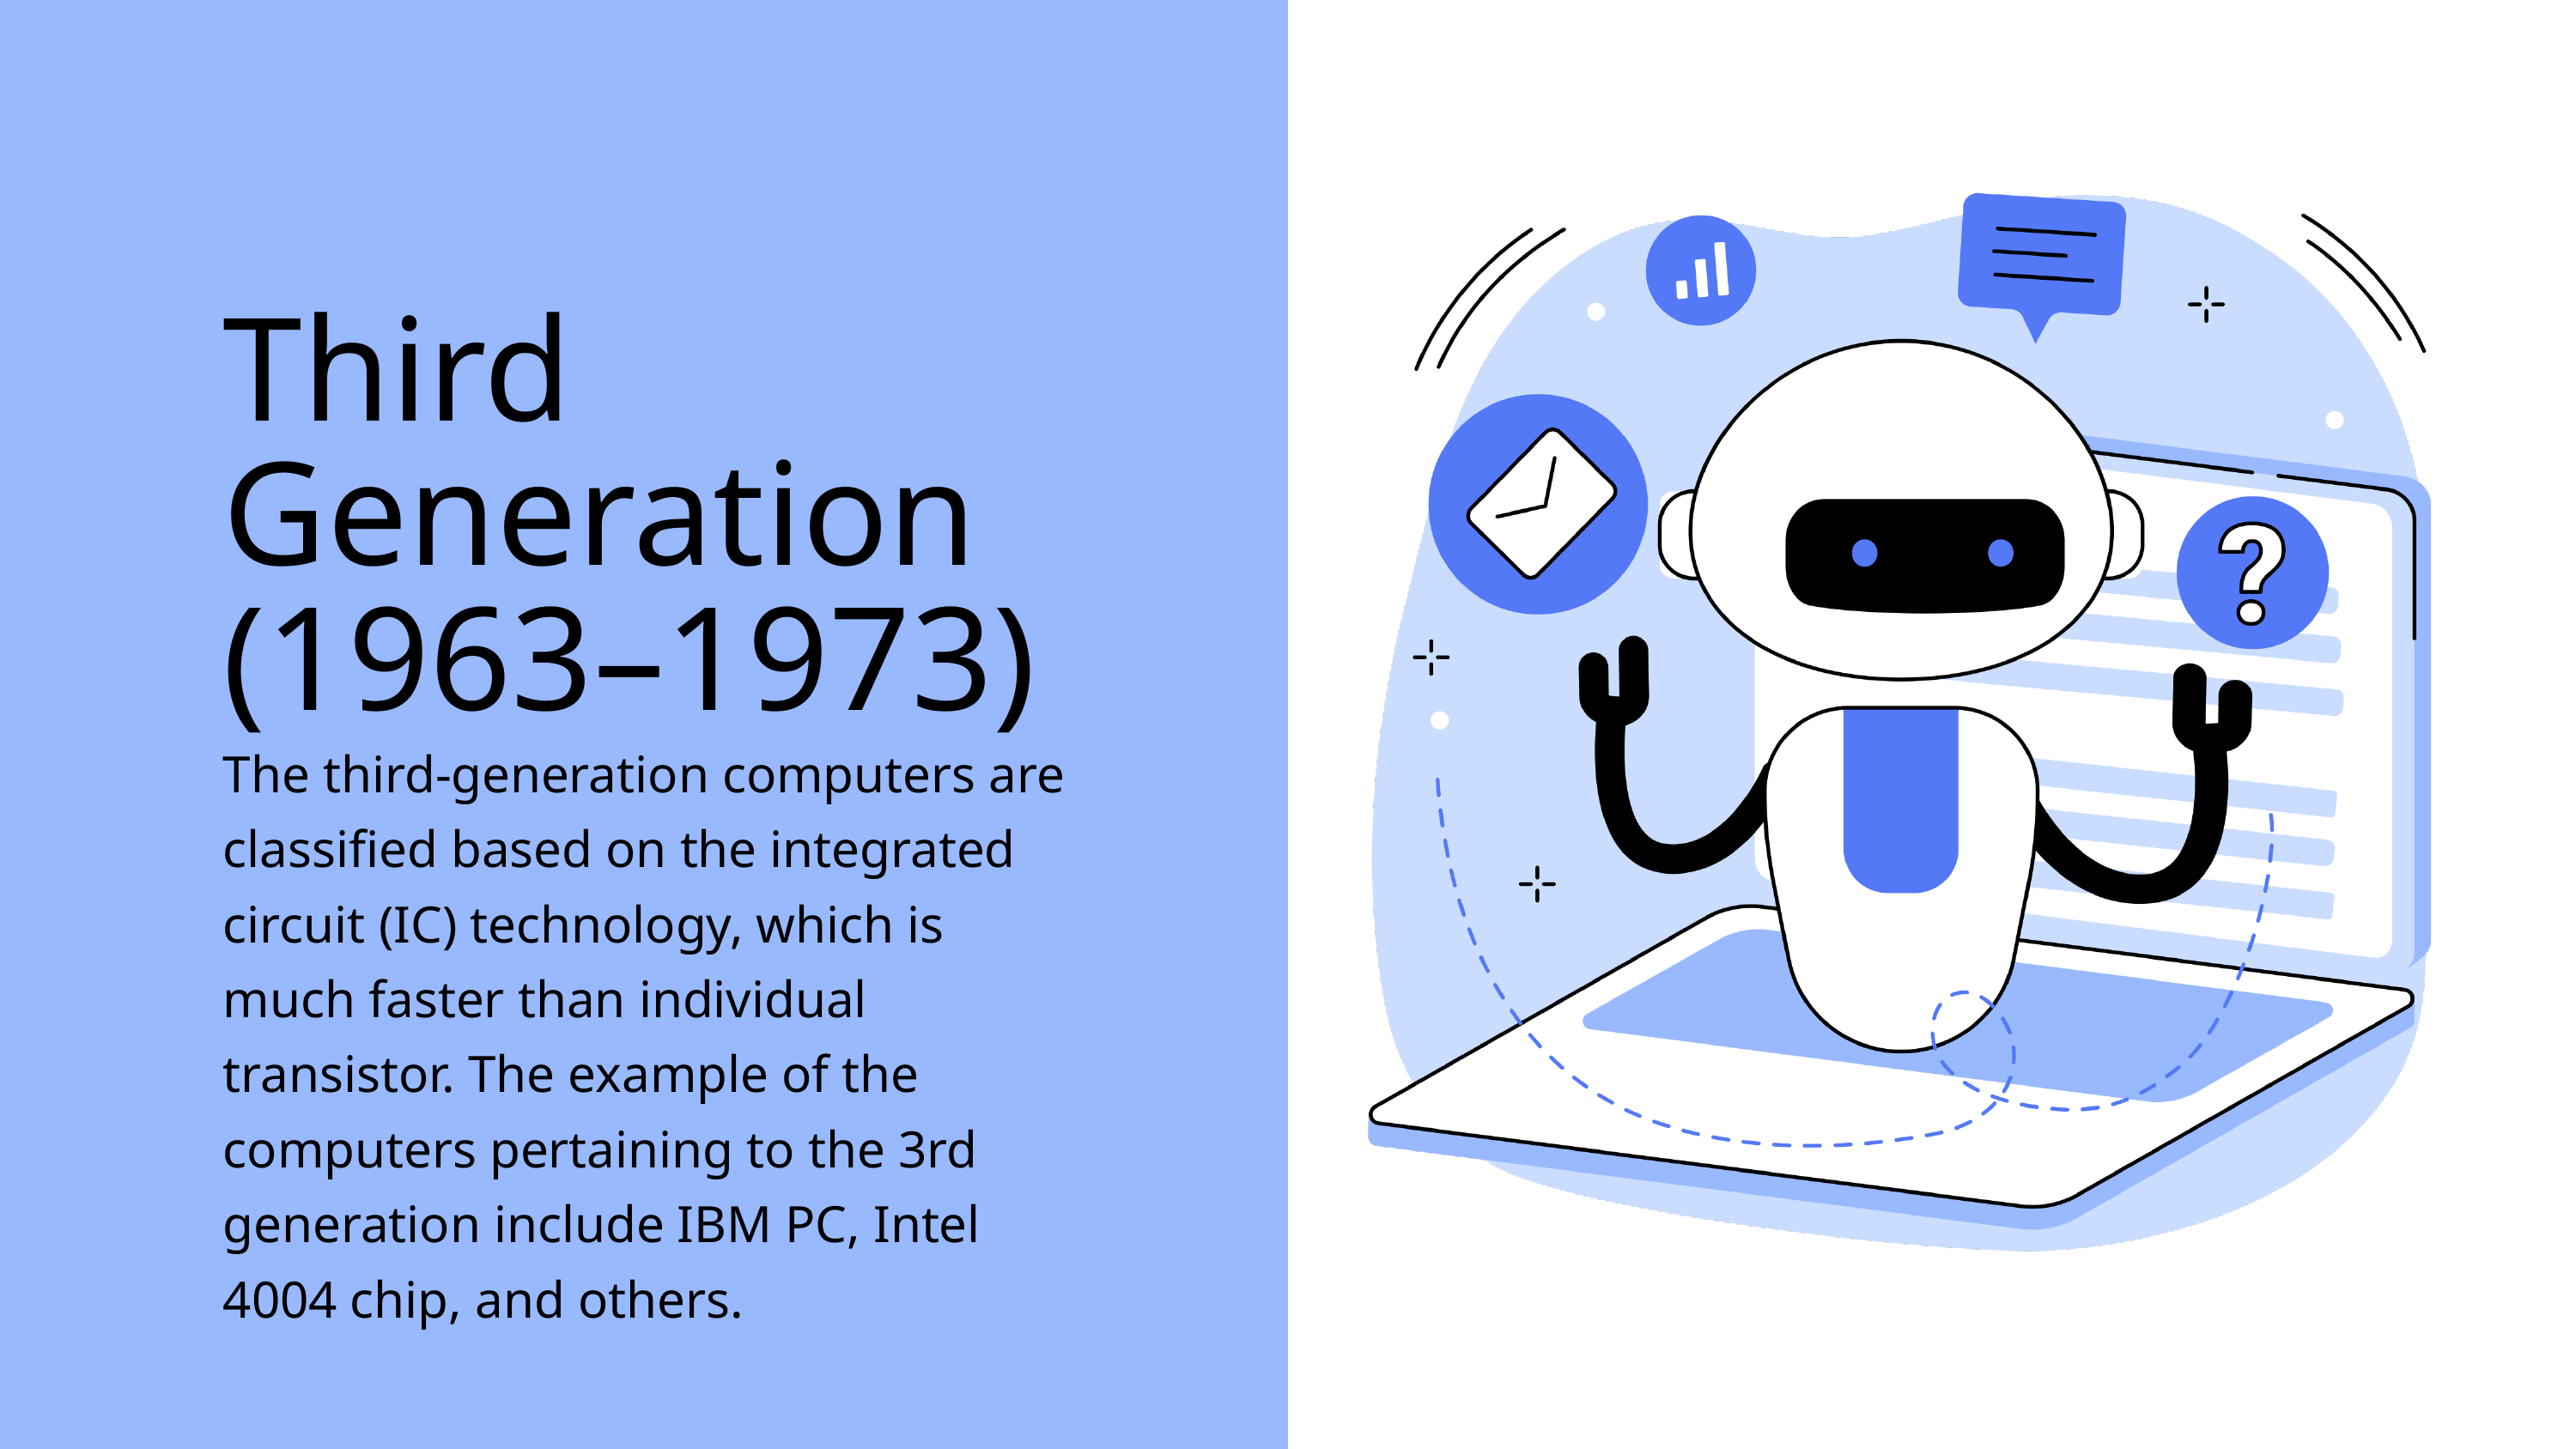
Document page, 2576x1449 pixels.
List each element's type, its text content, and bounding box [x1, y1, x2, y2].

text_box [1287, 0, 2576, 1449]
text_box Third Generation (1963–1973) [222, 305, 1085, 739]
text_box The third-generation computers are classified based on the integrated circuit (IC) technology, which is much faster than individual transistor. The example of the computers pertaining to the 3rd generation include IBM PC, Intel 4004 chip, and others. [222, 739, 1085, 1328]
